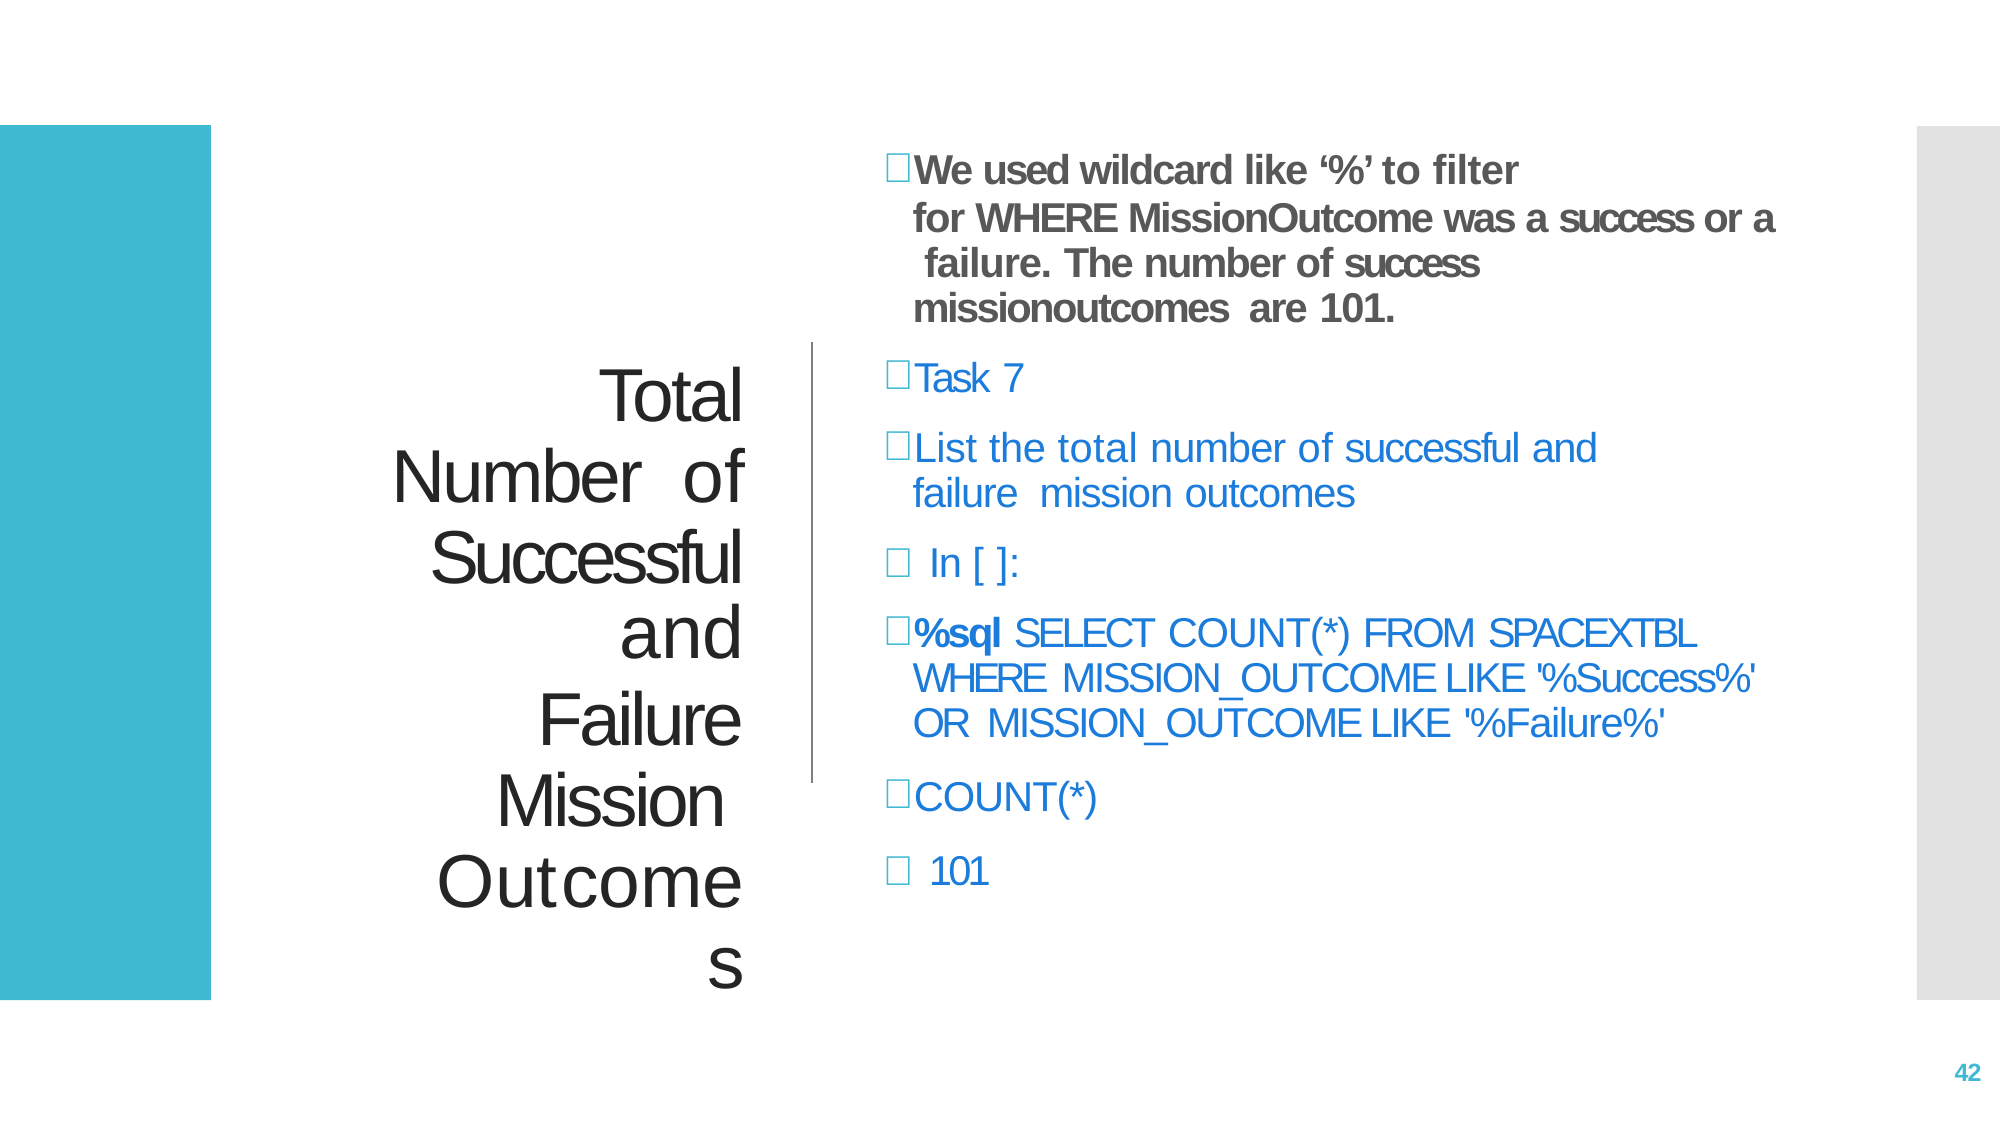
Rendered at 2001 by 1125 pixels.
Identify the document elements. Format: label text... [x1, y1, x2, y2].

text_box We used wildcard like ‘%’ to filter for WHERE MissionOutcome was a success or a failure. The number of success missionoutcomes are 101. Task 7 List the total number of successful and failure mission outcomes  In [ ]: %sql SELECT COUNT(*) FROM SPACEXTBL WHERE MISSION_OUTCOME LIKE '%Success%' OR MISSION_OUTCOME LIKE '%Failure%' COUNT(*)  101 [880, 143, 1813, 894]
text_box [1916, 126, 2000, 1000]
text_box [0, 125, 211, 1001]
slide_number 42 [1948, 1060, 1988, 1125]
text_box Total Number of Successful and Failure Mission Outcomes [296, 343, 746, 1004]
